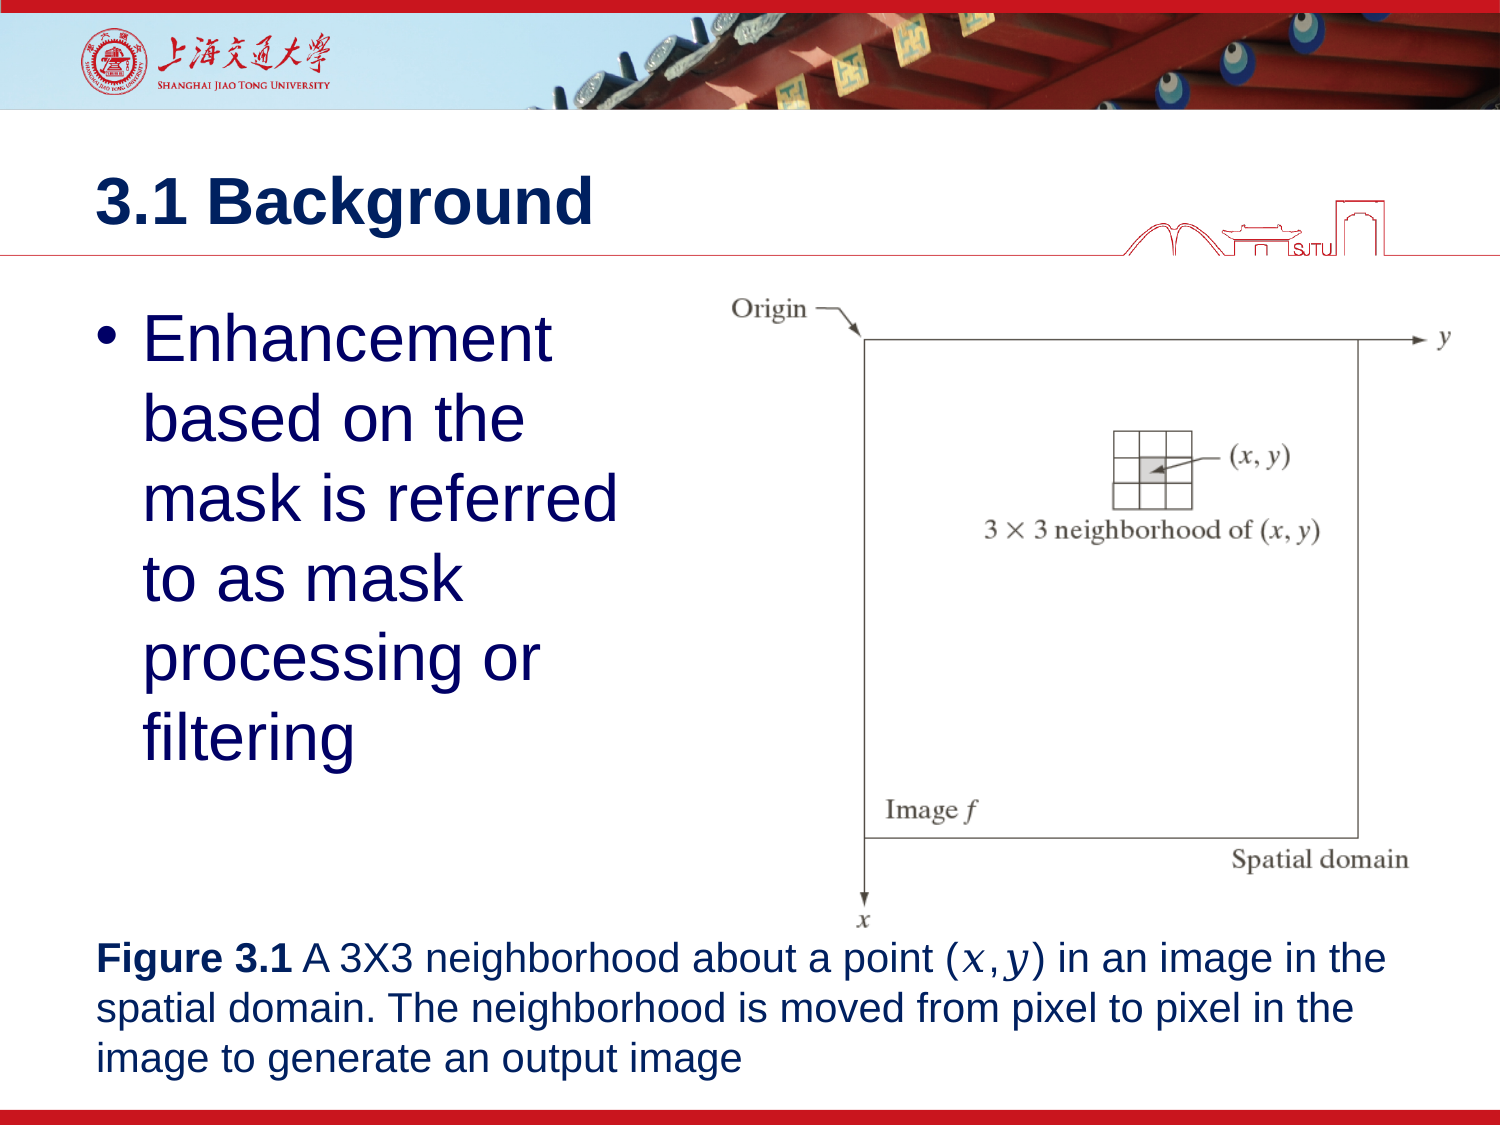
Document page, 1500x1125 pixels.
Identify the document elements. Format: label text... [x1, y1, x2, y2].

list Figure 3.1 A 3X3 neighborhood about a point (𝑥,𝑦) in an image in the spatial domain. The neighborhood is moved from pixel to pixel in the image to generate an output image [81, 923, 1457, 1125]
picture [722, 287, 1455, 932]
picture [0, 200, 1500, 256]
text_box Enhancement based on the mask is referred to as mask processing or filtering [80, 287, 672, 782]
picture [0, 0, 1500, 110]
title 3.1 Background [81, 159, 1455, 254]
